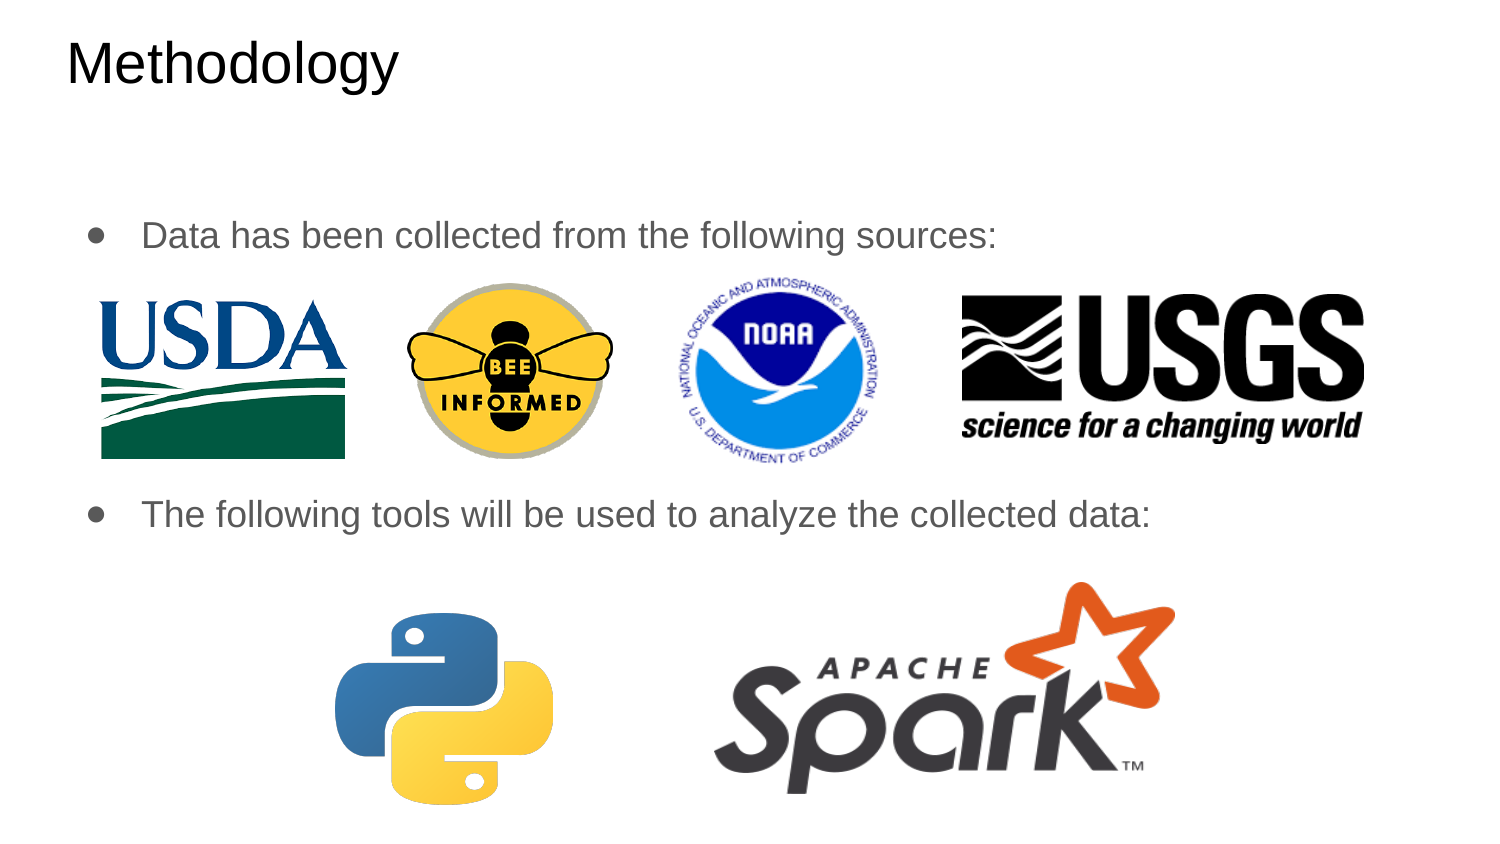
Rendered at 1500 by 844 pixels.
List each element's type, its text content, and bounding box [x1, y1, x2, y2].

picture [713, 582, 1175, 794]
picture [961, 294, 1365, 444]
picture [334, 613, 553, 806]
picture [644, 268, 915, 473]
list Data has been collected from the following sources: [51, 189, 1449, 269]
text_box The following tools will be used to analyze the collected data: [51, 468, 1360, 540]
picture [97, 298, 348, 459]
title Methodology [51, 10, 1449, 105]
picture [407, 283, 613, 459]
